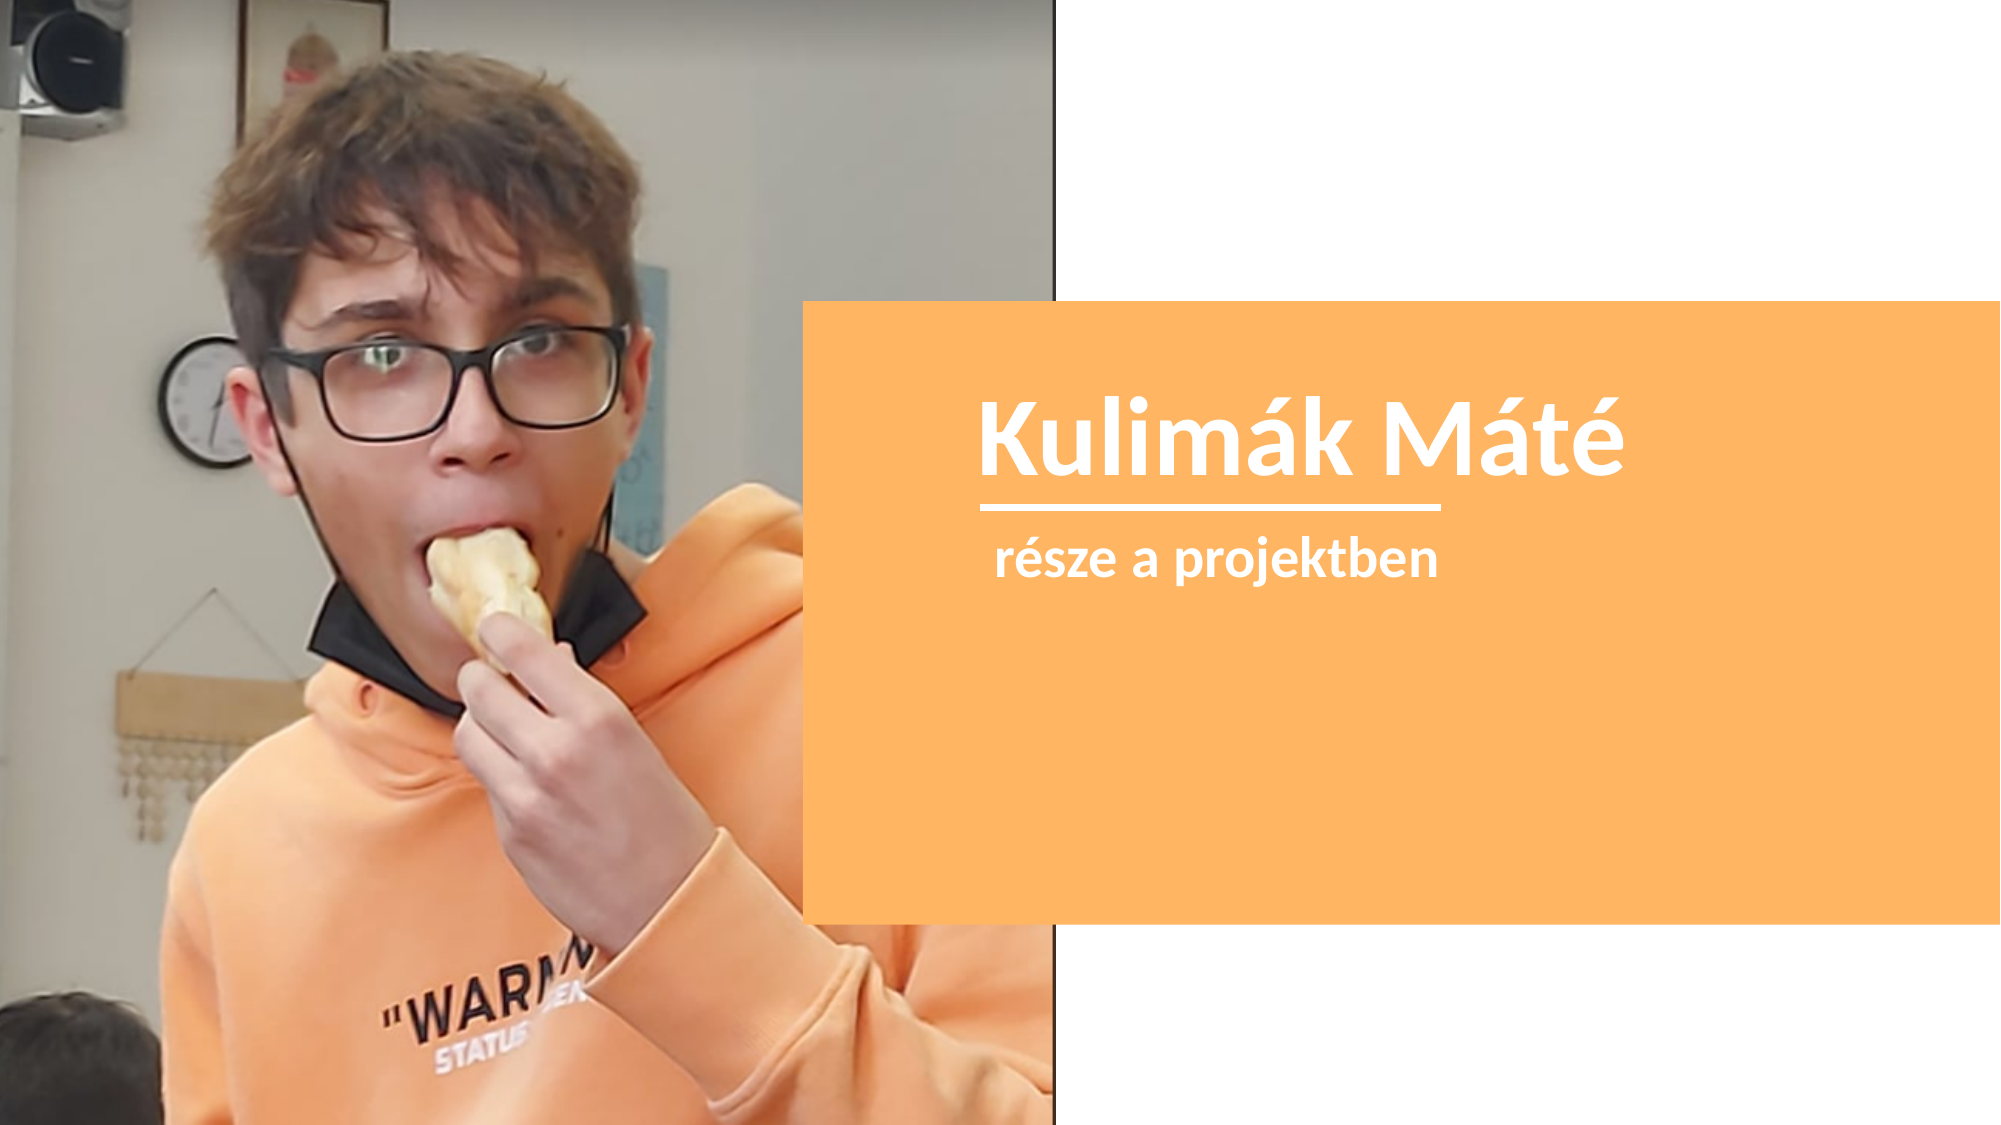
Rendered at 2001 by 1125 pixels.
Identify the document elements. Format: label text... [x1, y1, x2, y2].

text_box [1056, 300, 2000, 926]
picture [0, 0, 1056, 1125]
text_box része a projektben [1056, 511, 1583, 597]
text_box Kulimák Máté [1056, 356, 1799, 506]
